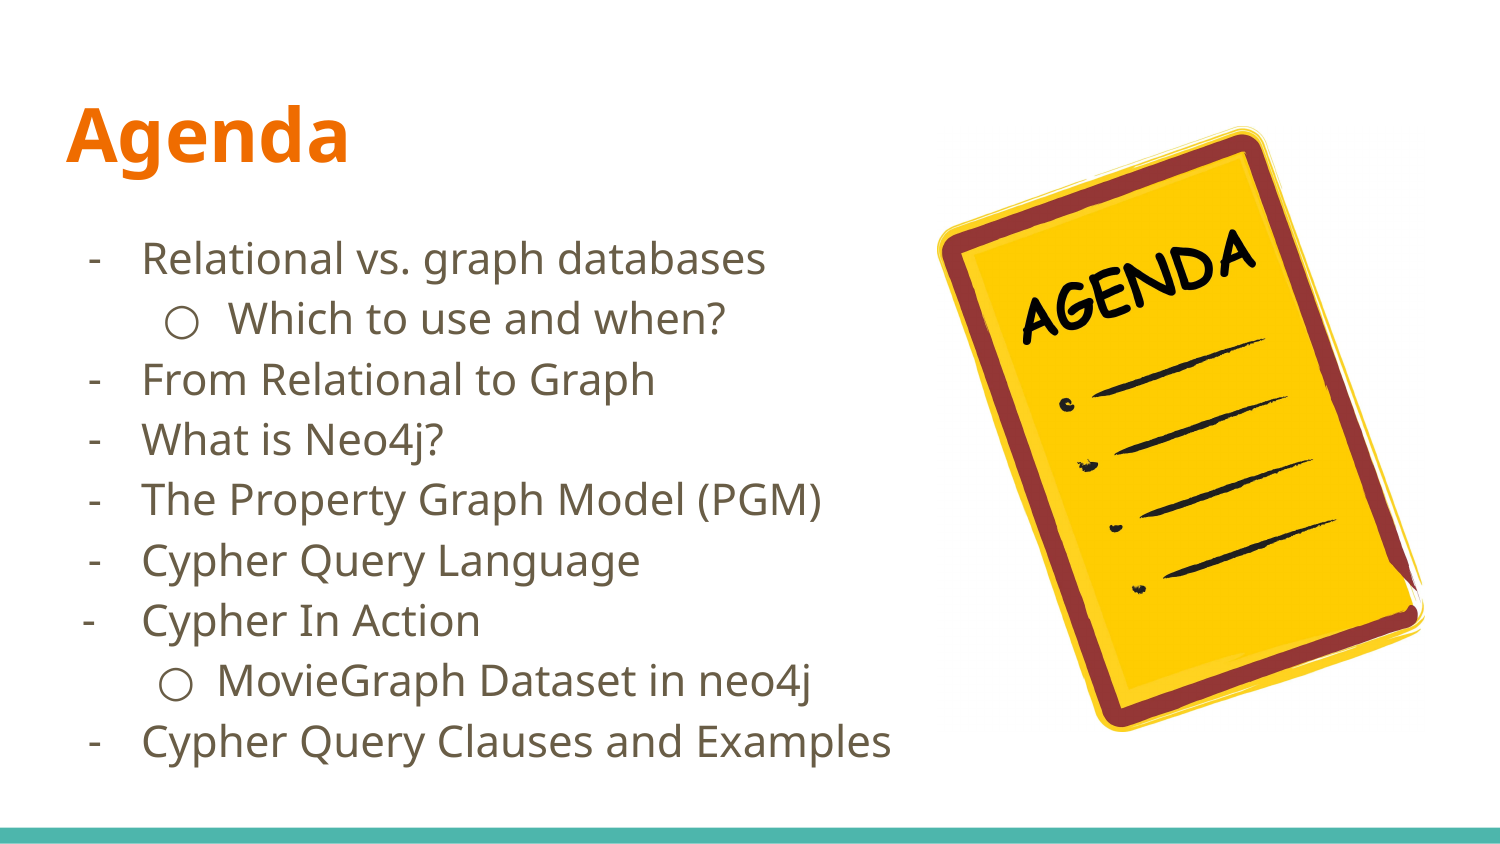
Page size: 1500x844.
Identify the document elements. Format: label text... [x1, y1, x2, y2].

picture [937, 126, 1425, 732]
list Relational vs. graph databases Which to use and when? From Relational to Graph What is Neo4j? The Property Graph Model (PGM) Cypher Query Language Cypher In Action MovieGraph Dataset in neo4j Cypher Query Clauses and Examples [51, 207, 925, 796]
title Agenda [51, 72, 1449, 189]
